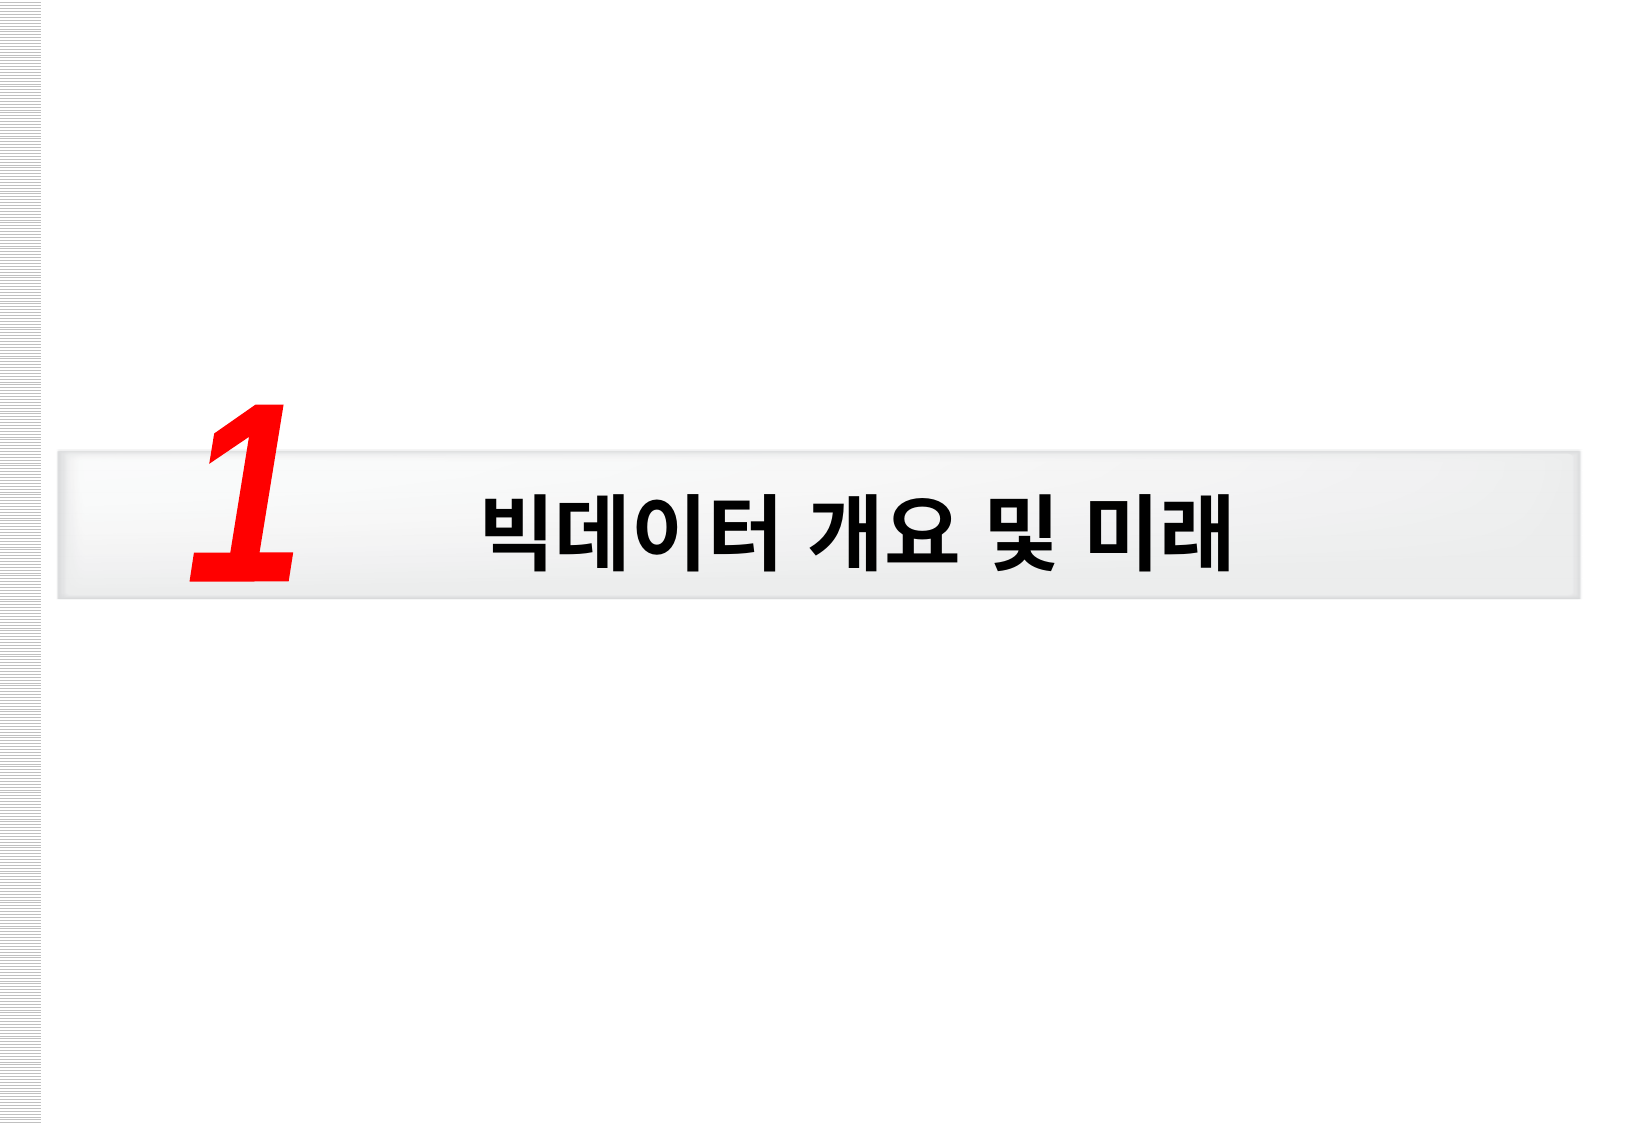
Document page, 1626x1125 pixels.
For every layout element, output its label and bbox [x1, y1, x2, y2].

picture [53, 448, 1585, 600]
